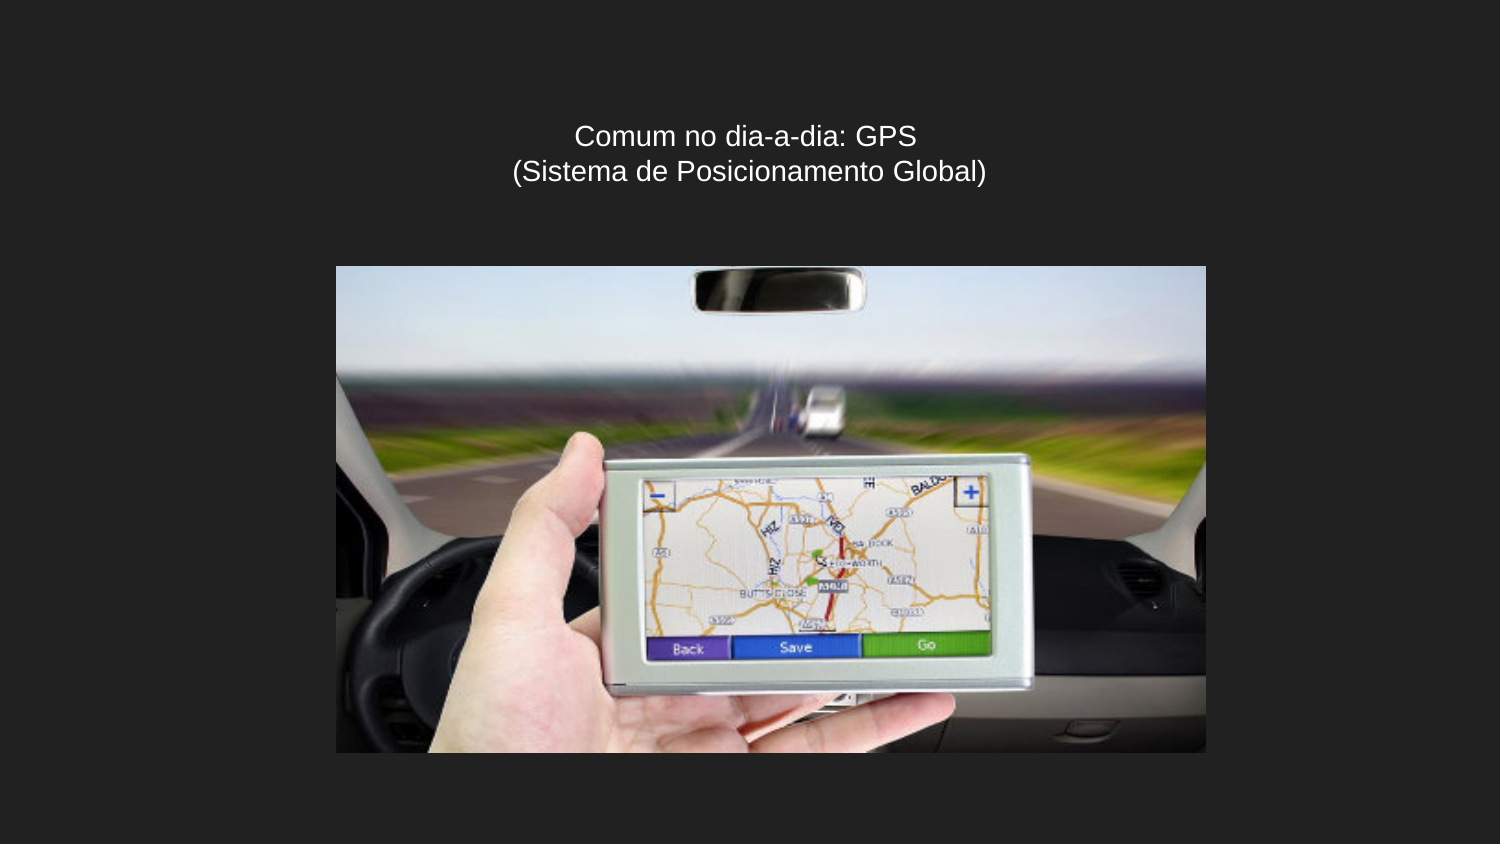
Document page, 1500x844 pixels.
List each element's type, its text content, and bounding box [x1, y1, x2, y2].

title Comum no dia-a-dia: GPS (Sistema de Posicionamento Global) [36, 77, 1464, 203]
picture [336, 265, 1206, 754]
